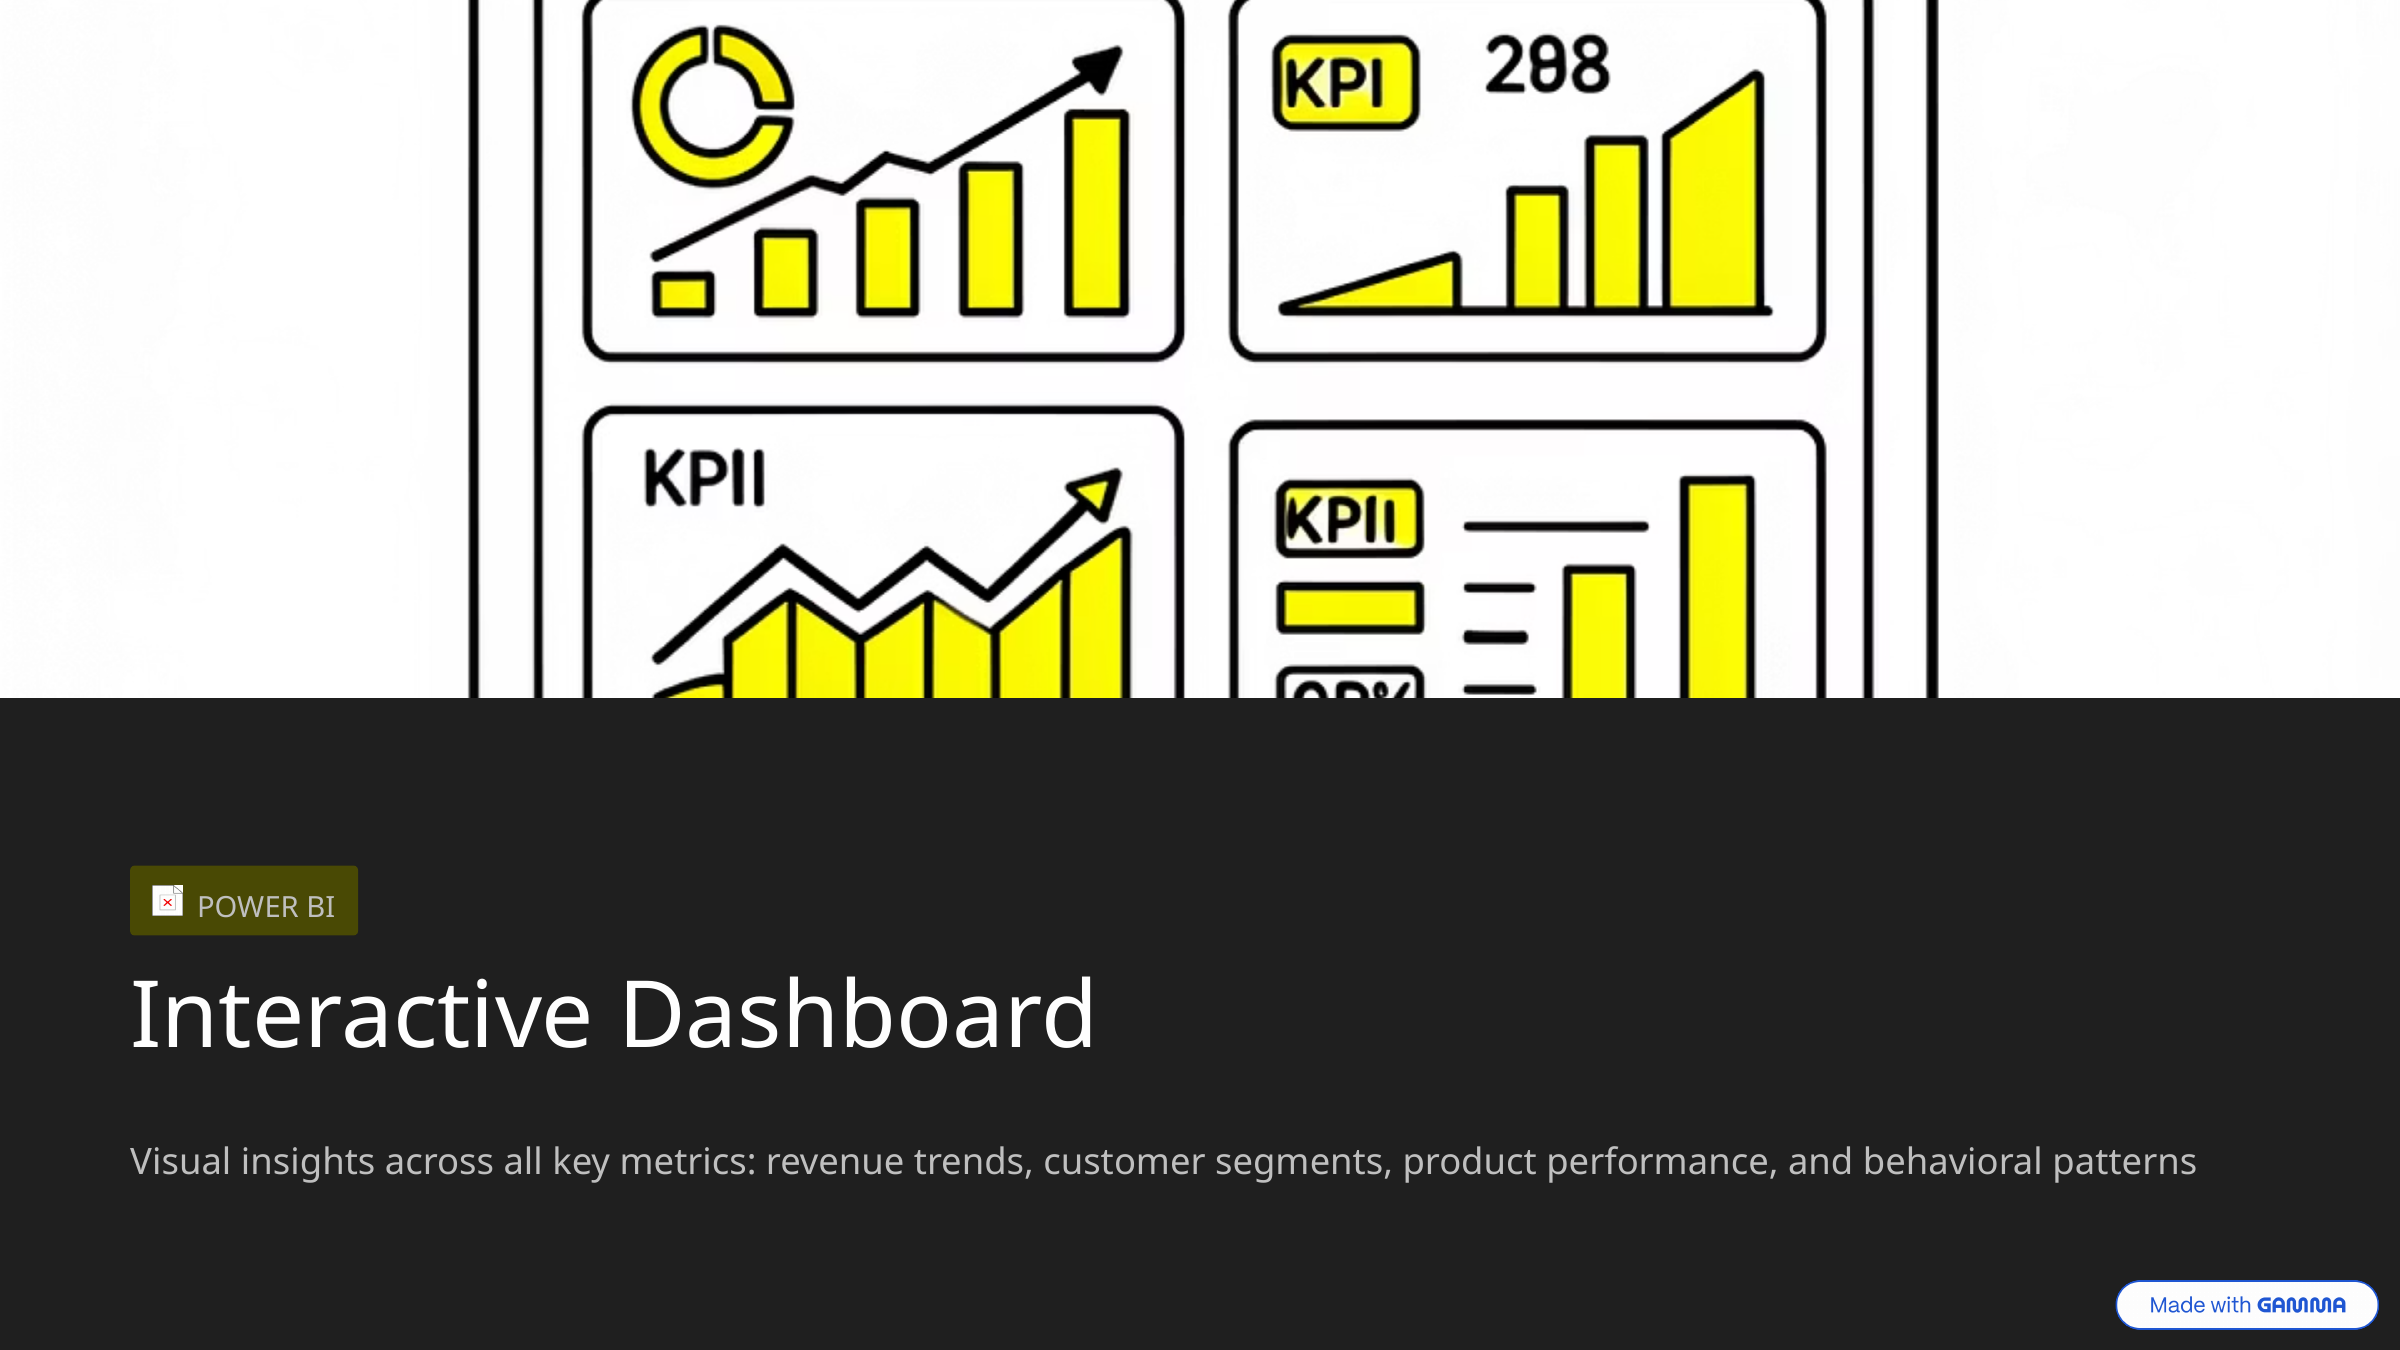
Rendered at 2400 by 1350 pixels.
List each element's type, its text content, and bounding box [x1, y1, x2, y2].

text_box Visual insights across all key metrics: revenue trends, customer segments, product performance, and behavioral patterns [130, 1122, 2270, 1182]
picture [0, 0, 2400, 698]
text_box POWER BI [197, 876, 336, 925]
text_box Interactive Dashboard [130, 950, 1085, 1067]
picture [2106, 1271, 2389, 1339]
picture [152, 885, 183, 916]
text_box [130, 865, 359, 936]
